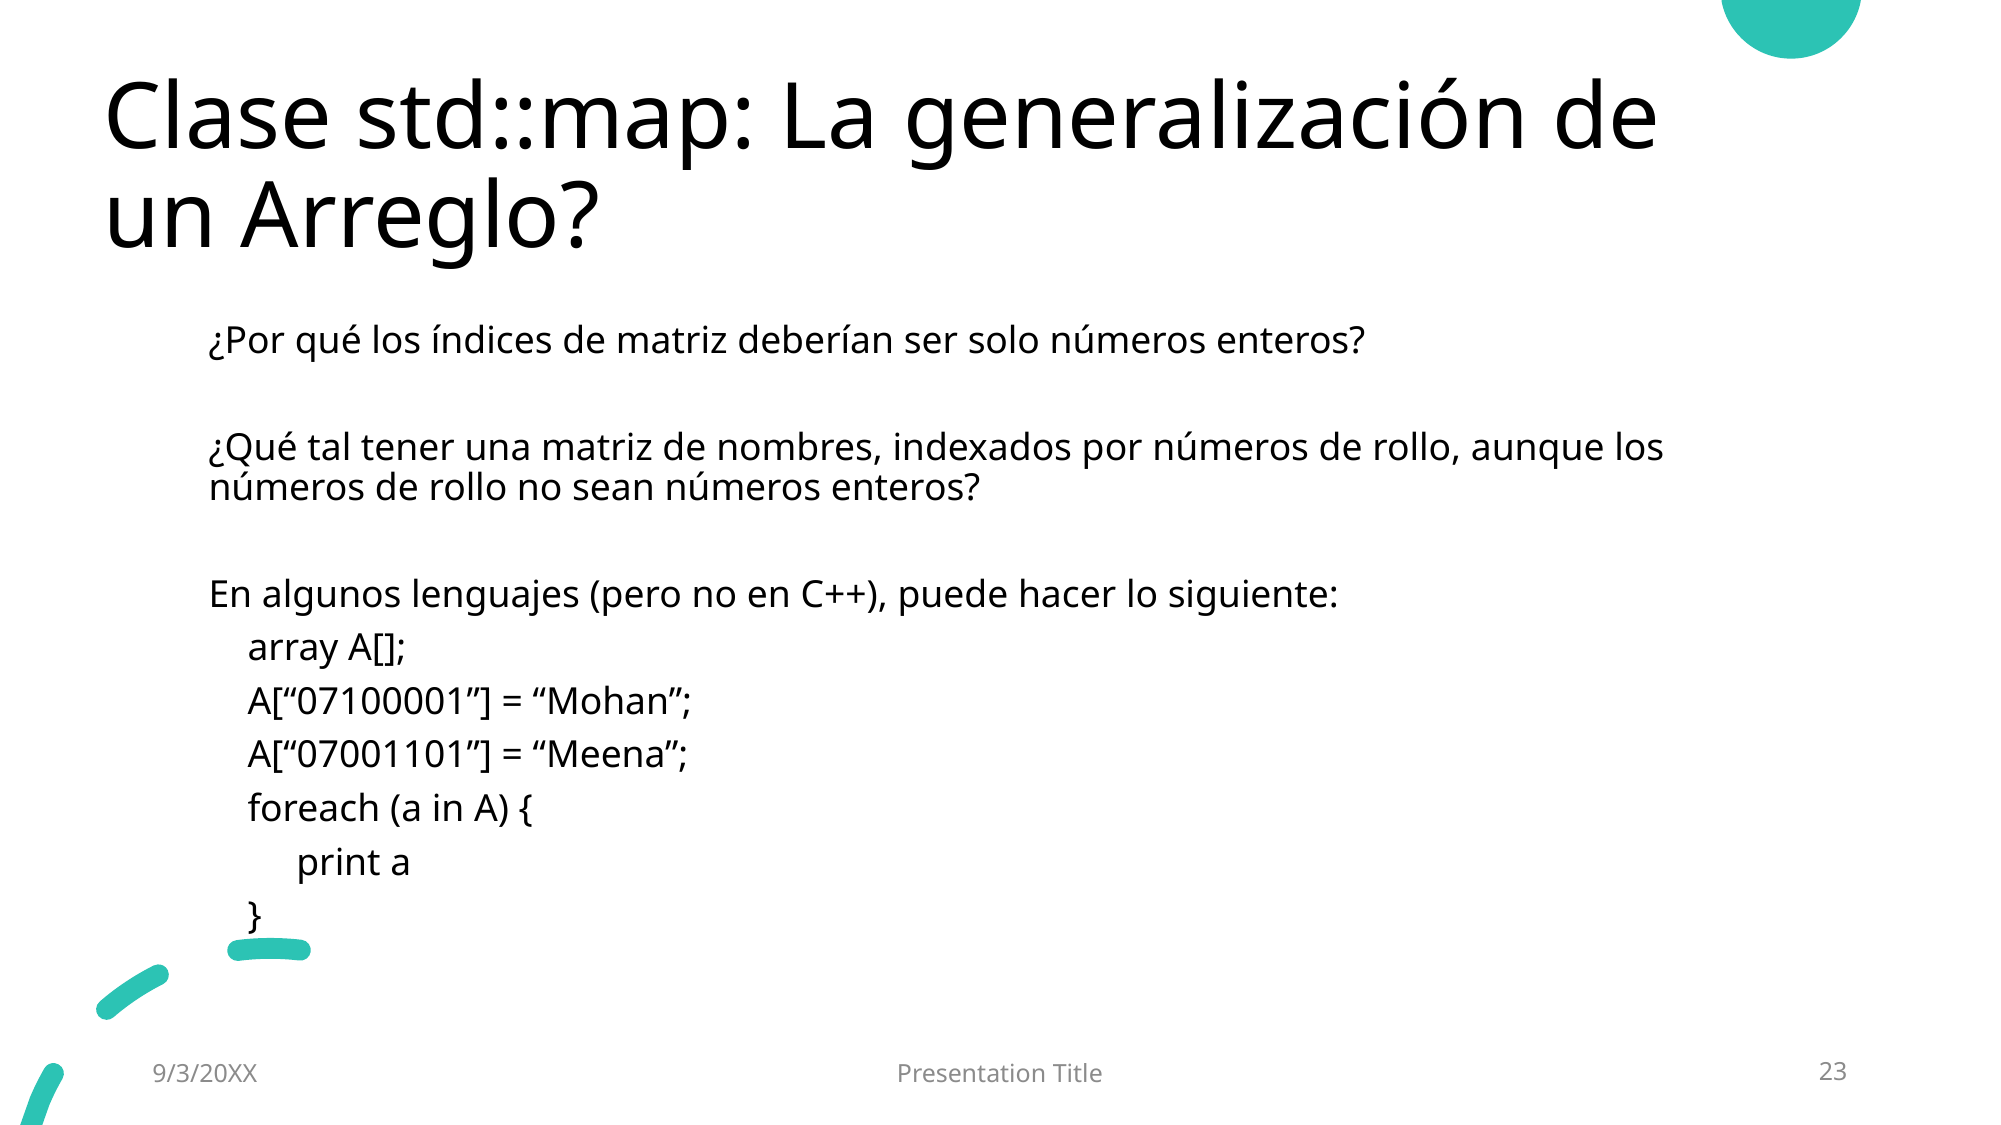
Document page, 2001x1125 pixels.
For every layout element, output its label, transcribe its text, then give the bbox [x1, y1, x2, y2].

footer Presentation Title [662, 1042, 1338, 1103]
slide_number 23 [1412, 1042, 1863, 1103]
list ¿Por qué los índices de matriz deberían ser solo números enteros? ¿Qué tal tener una matriz de nombres, indexados por números de rollo, aunque los números de rollo no sean números enteros? En algunos lenguajes (pero no en C++), puede hacer lo siguiente: array A[]; A[“07100001”] = “Mohan”; A[“07001101”] = “Meena”; foreach (a in A) { print a } [193, 313, 1806, 947]
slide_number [137, 1042, 588, 1103]
title Clase std::map: La generalización de un Arreglo? [88, 59, 1814, 278]
